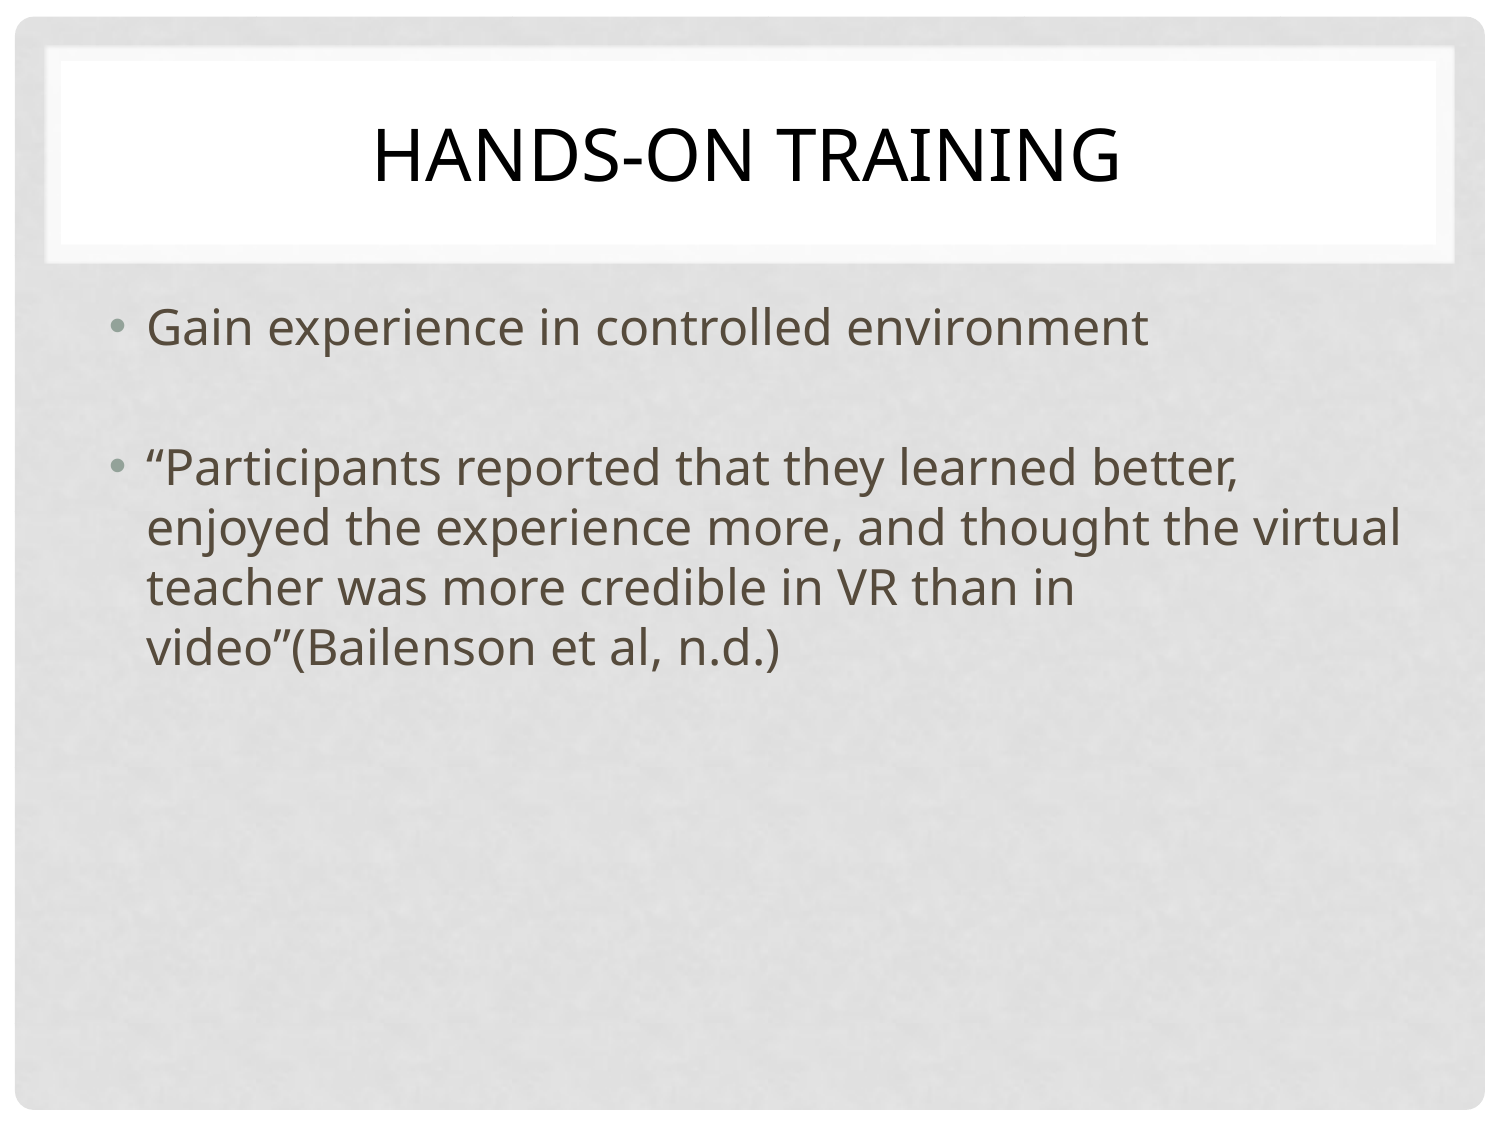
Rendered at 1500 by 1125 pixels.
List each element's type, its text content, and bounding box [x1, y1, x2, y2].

list Gain experience in controlled environment “Participants reported that they learned better, enjoyed the experience more, and thought the virtual teacher was more credible in VR than in video”(Bailenson et al, n.d.) [75, 287, 1425, 1005]
title Hands-on Training [69, 66, 1425, 238]
